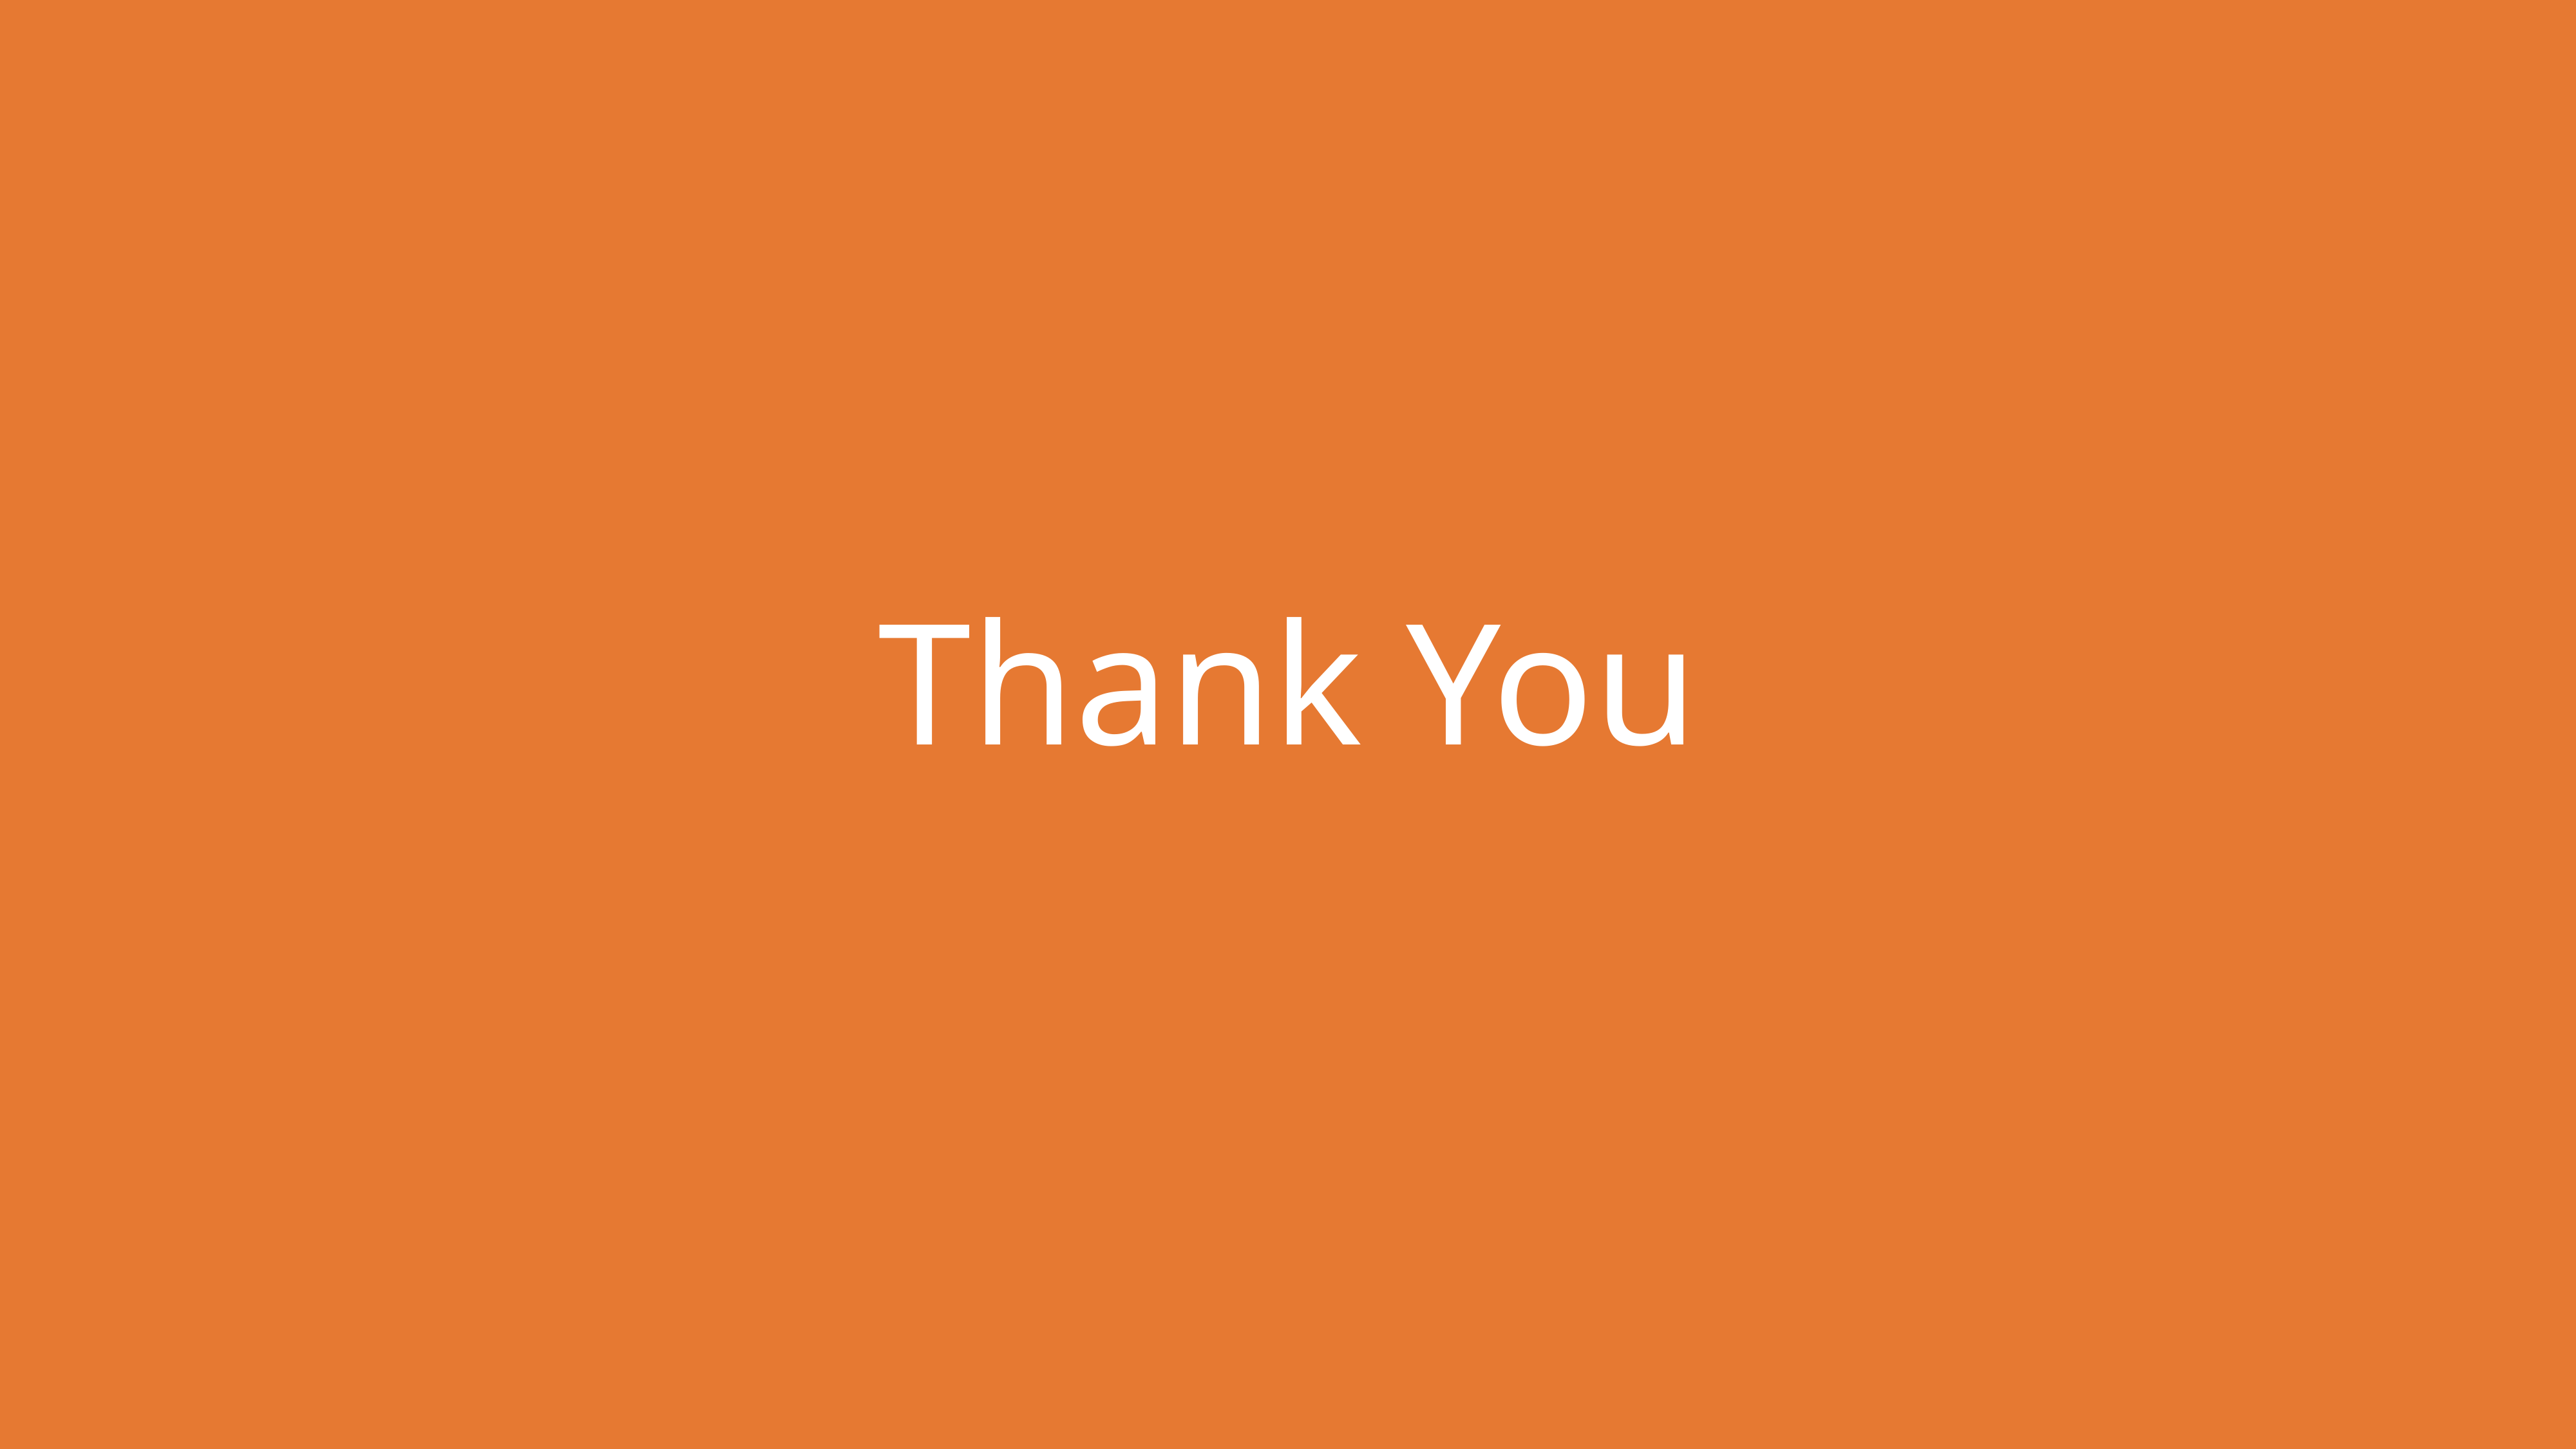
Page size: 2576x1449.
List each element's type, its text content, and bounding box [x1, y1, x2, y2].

text_box Thank You [871, 569, 1705, 786]
